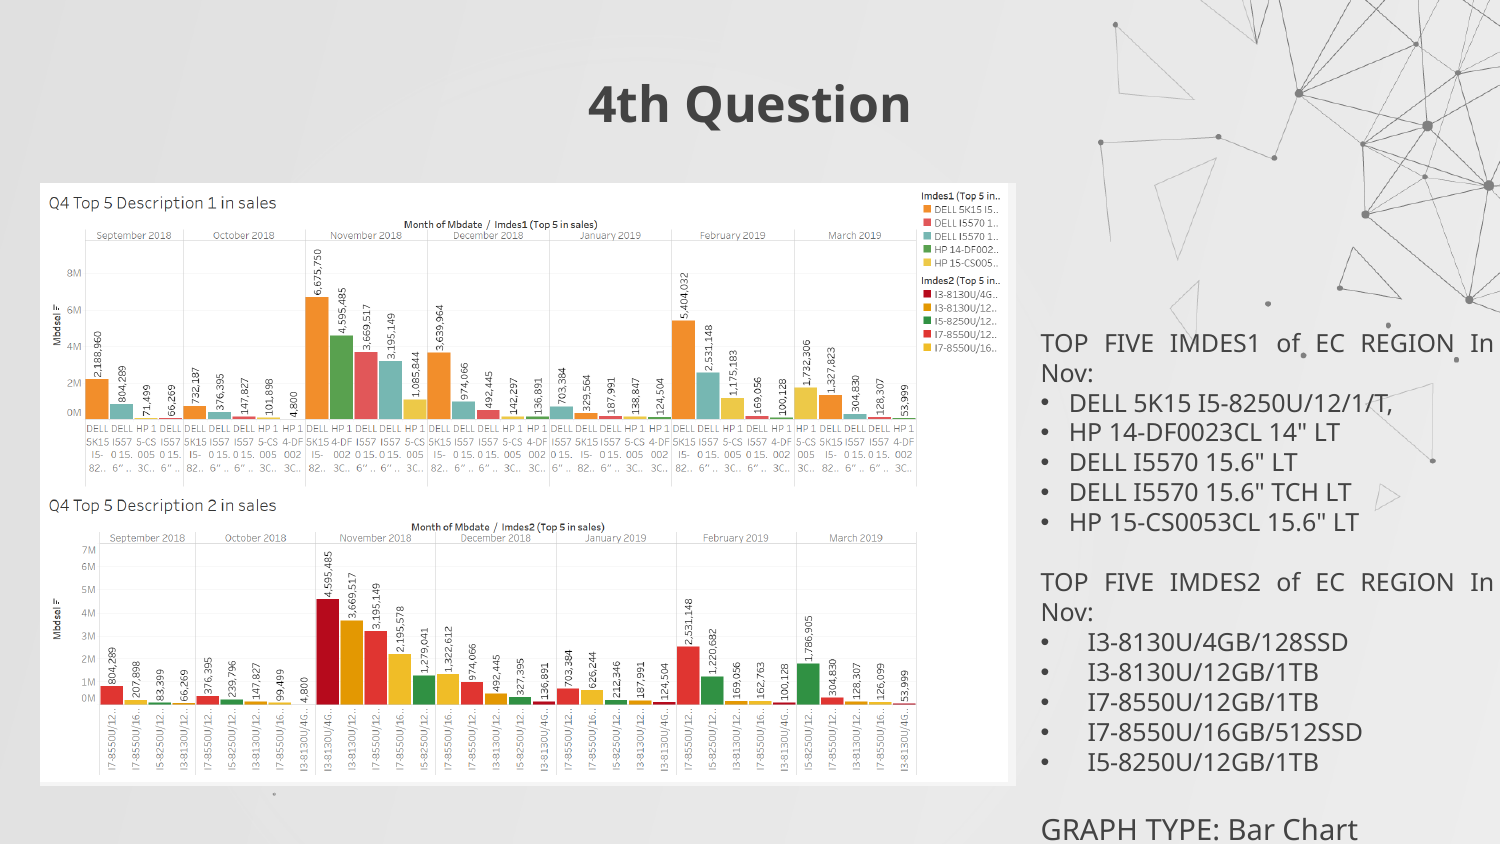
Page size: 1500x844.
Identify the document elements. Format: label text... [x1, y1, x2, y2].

picture [0, 0, 1500, 844]
title 4th Question [322, 57, 1178, 214]
subtitle TOP FIVE IMDES1 of EC REGION In Nov: DELL 5K15 I5-8250U/12/1/T, HP 14-DF0023CL 14" LT DELL I5570 15.6" LT DELL I5570 15.6" TCH LT HP 15-CS0053CL 15.6" LT TOP FIVE IMDES2 of EC REGION In Nov: I3-8130U/4GB/128SSD I3-8130U/12GB/1TB I7-8550U/12GB/1TB I7-8550U/16GB/512SSD I5-8250U/12GB/1TB GRAPH TYPE: Bar Chart [1025, 312, 1500, 786]
